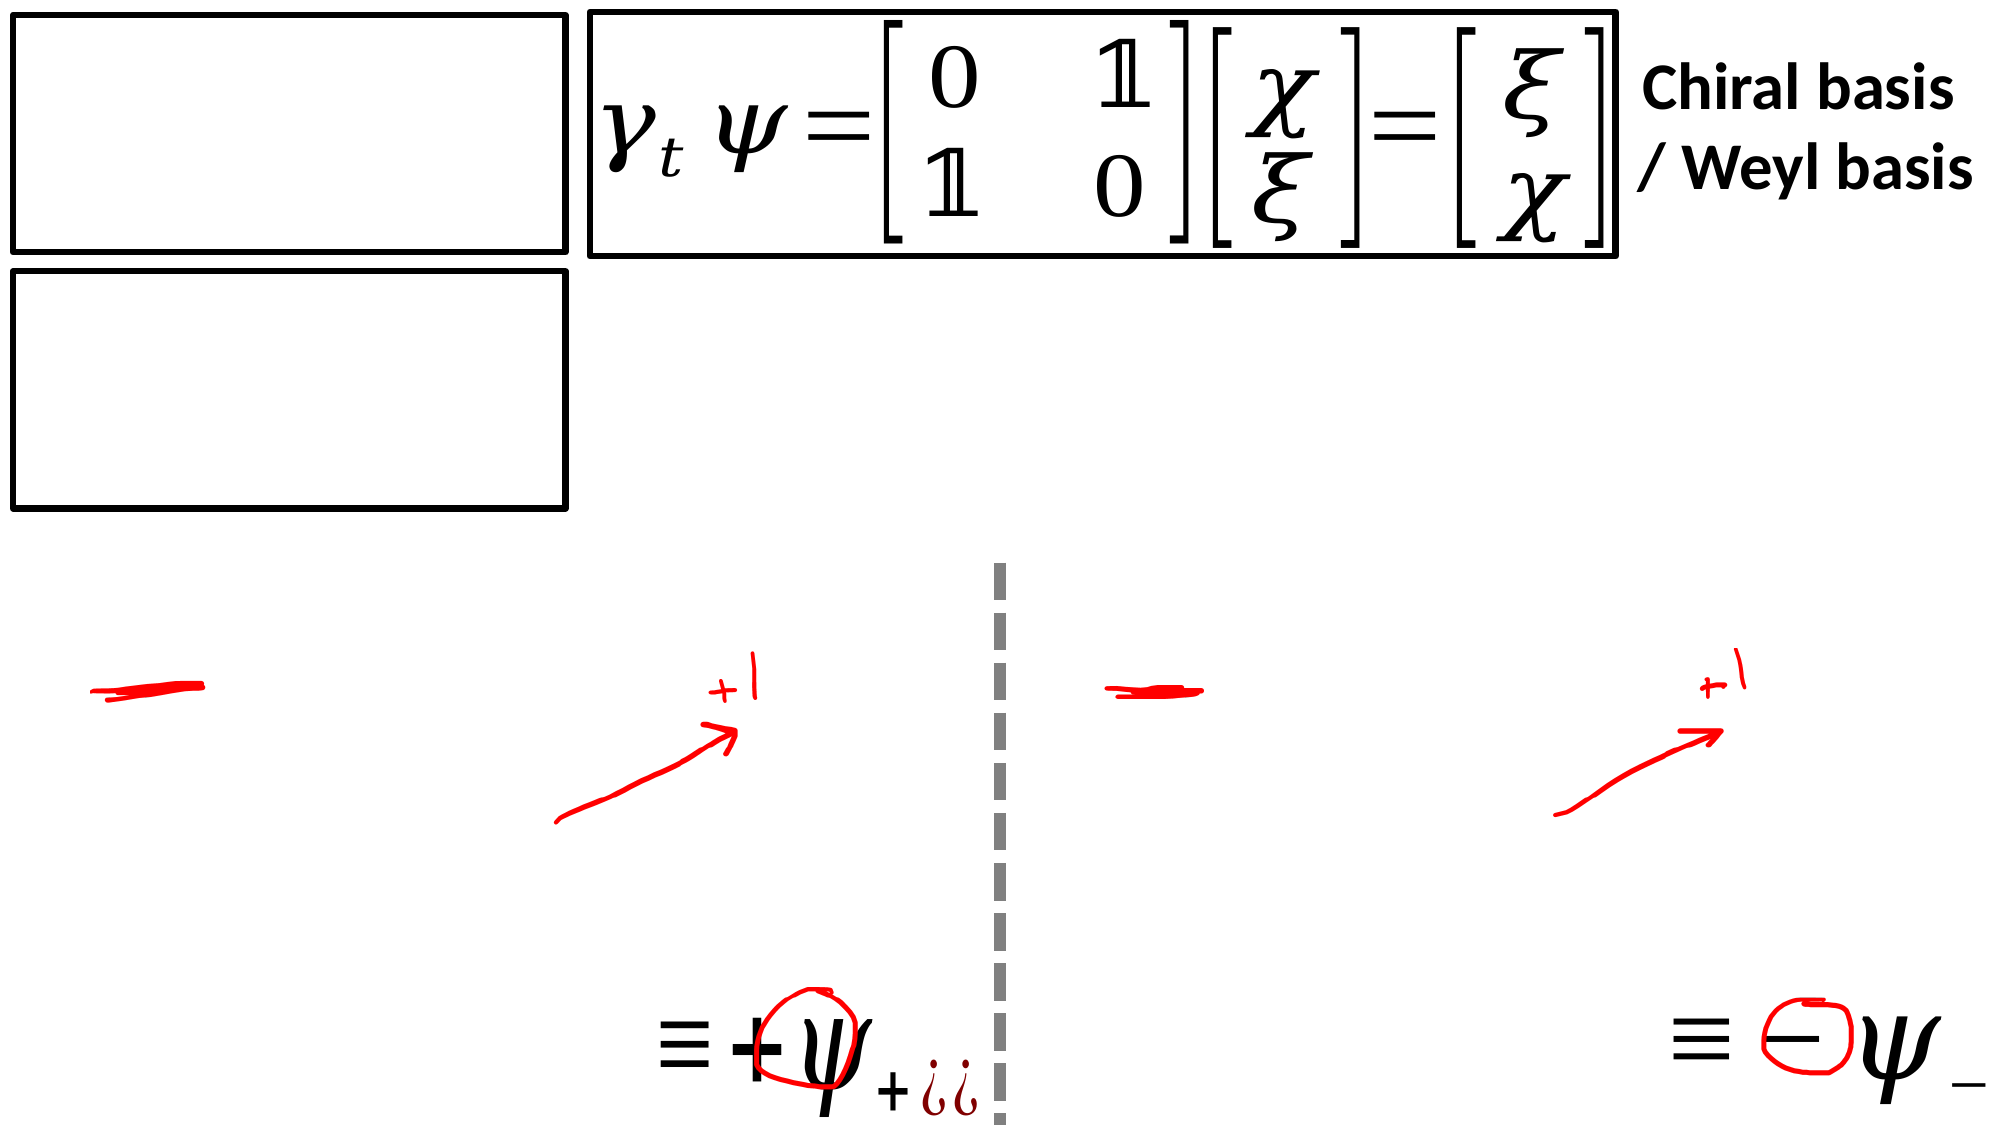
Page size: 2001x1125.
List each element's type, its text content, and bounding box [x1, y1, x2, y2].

picture [90, 648, 999, 1098]
text_box Chiral basis / Weyl basis [1612, 35, 2000, 210]
picture [1001, 648, 1863, 1098]
